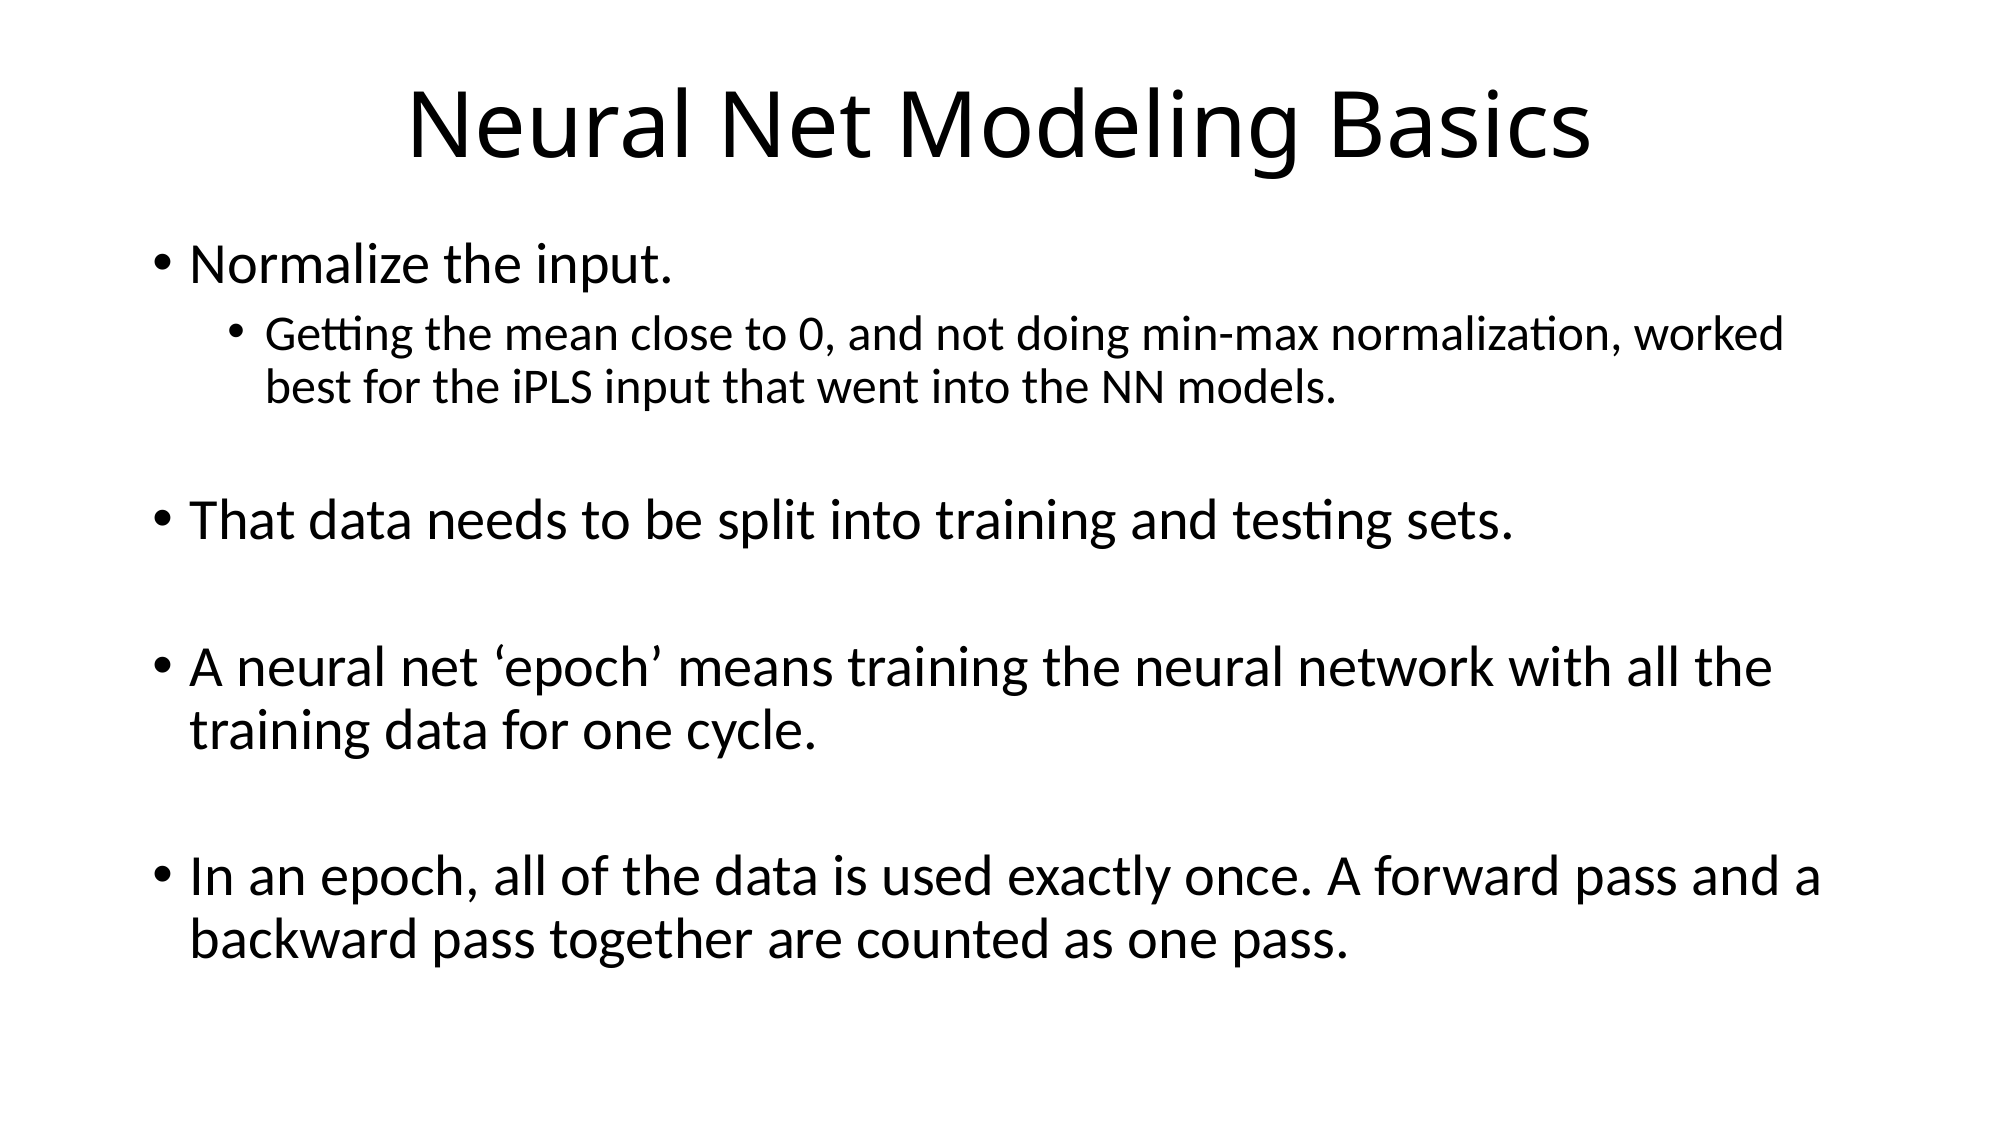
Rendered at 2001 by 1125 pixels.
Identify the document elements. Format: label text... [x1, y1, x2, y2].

list Normalize the input. Getting the mean close to 0, and not doing min-max normalization, worked best for the iPLS input that went into the NN models. That data needs to be split into training and testing sets. A neural net ‘epoch’ means training the neural network with all the training data for one cycle. In an epoch, all of the data is used exactly once. A forward pass and a backward pass together are counted as one pass. [137, 226, 1863, 1071]
title Neural Net Modeling Basics [137, 59, 1863, 197]
